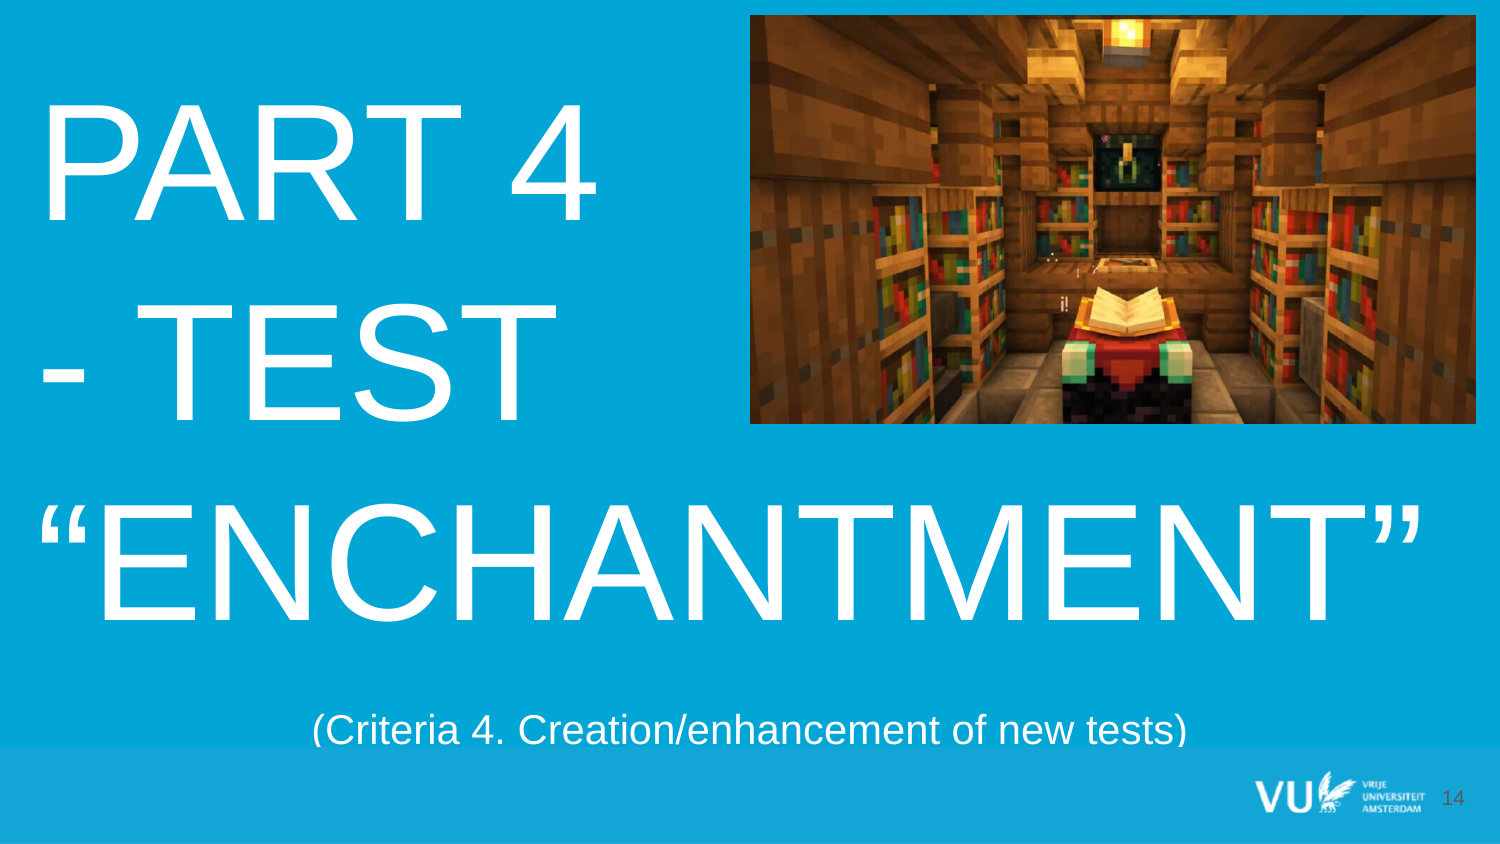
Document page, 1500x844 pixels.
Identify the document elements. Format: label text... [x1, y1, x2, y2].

text_box [0, 0, 1500, 687]
text_box PART 4 - TEST “ENCHANTMENT” [21, 39, 1479, 669]
text_box (Criteria 4. Creation/enhancement of new tests) [0, 687, 1500, 747]
picture [751, 16, 1475, 423]
picture [0, 747, 1500, 844]
